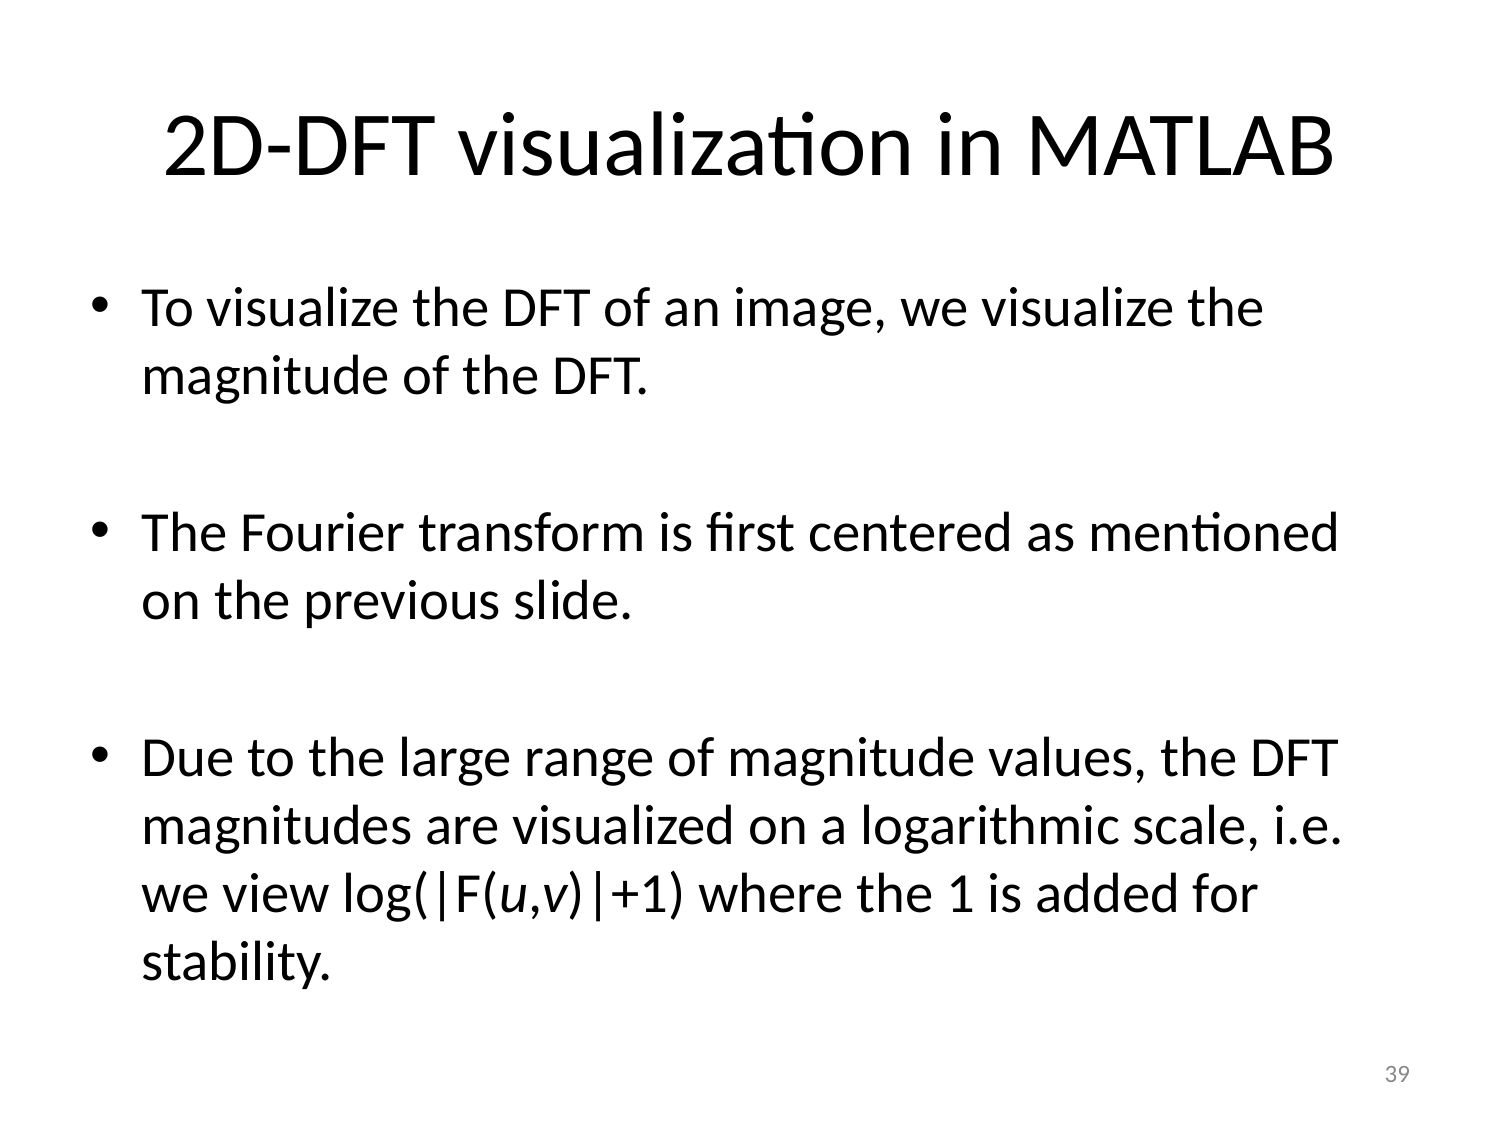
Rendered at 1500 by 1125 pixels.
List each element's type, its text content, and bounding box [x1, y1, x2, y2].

title 2D-DFT visualization in MATLAB [75, 45, 1425, 233]
slide_number ‹#› [1074, 1042, 1425, 1103]
list To visualize the DFT of an image, we visualize the magnitude of the DFT. The Fourier transform is first centered as mentioned on the previous slide. Due to the large range of magnitude values, the DFT magnitudes are visualized on a logarithmic scale, i.e. we view log(|F(u,v)|+1) where the 1 is added for stability. [75, 262, 1425, 1005]
